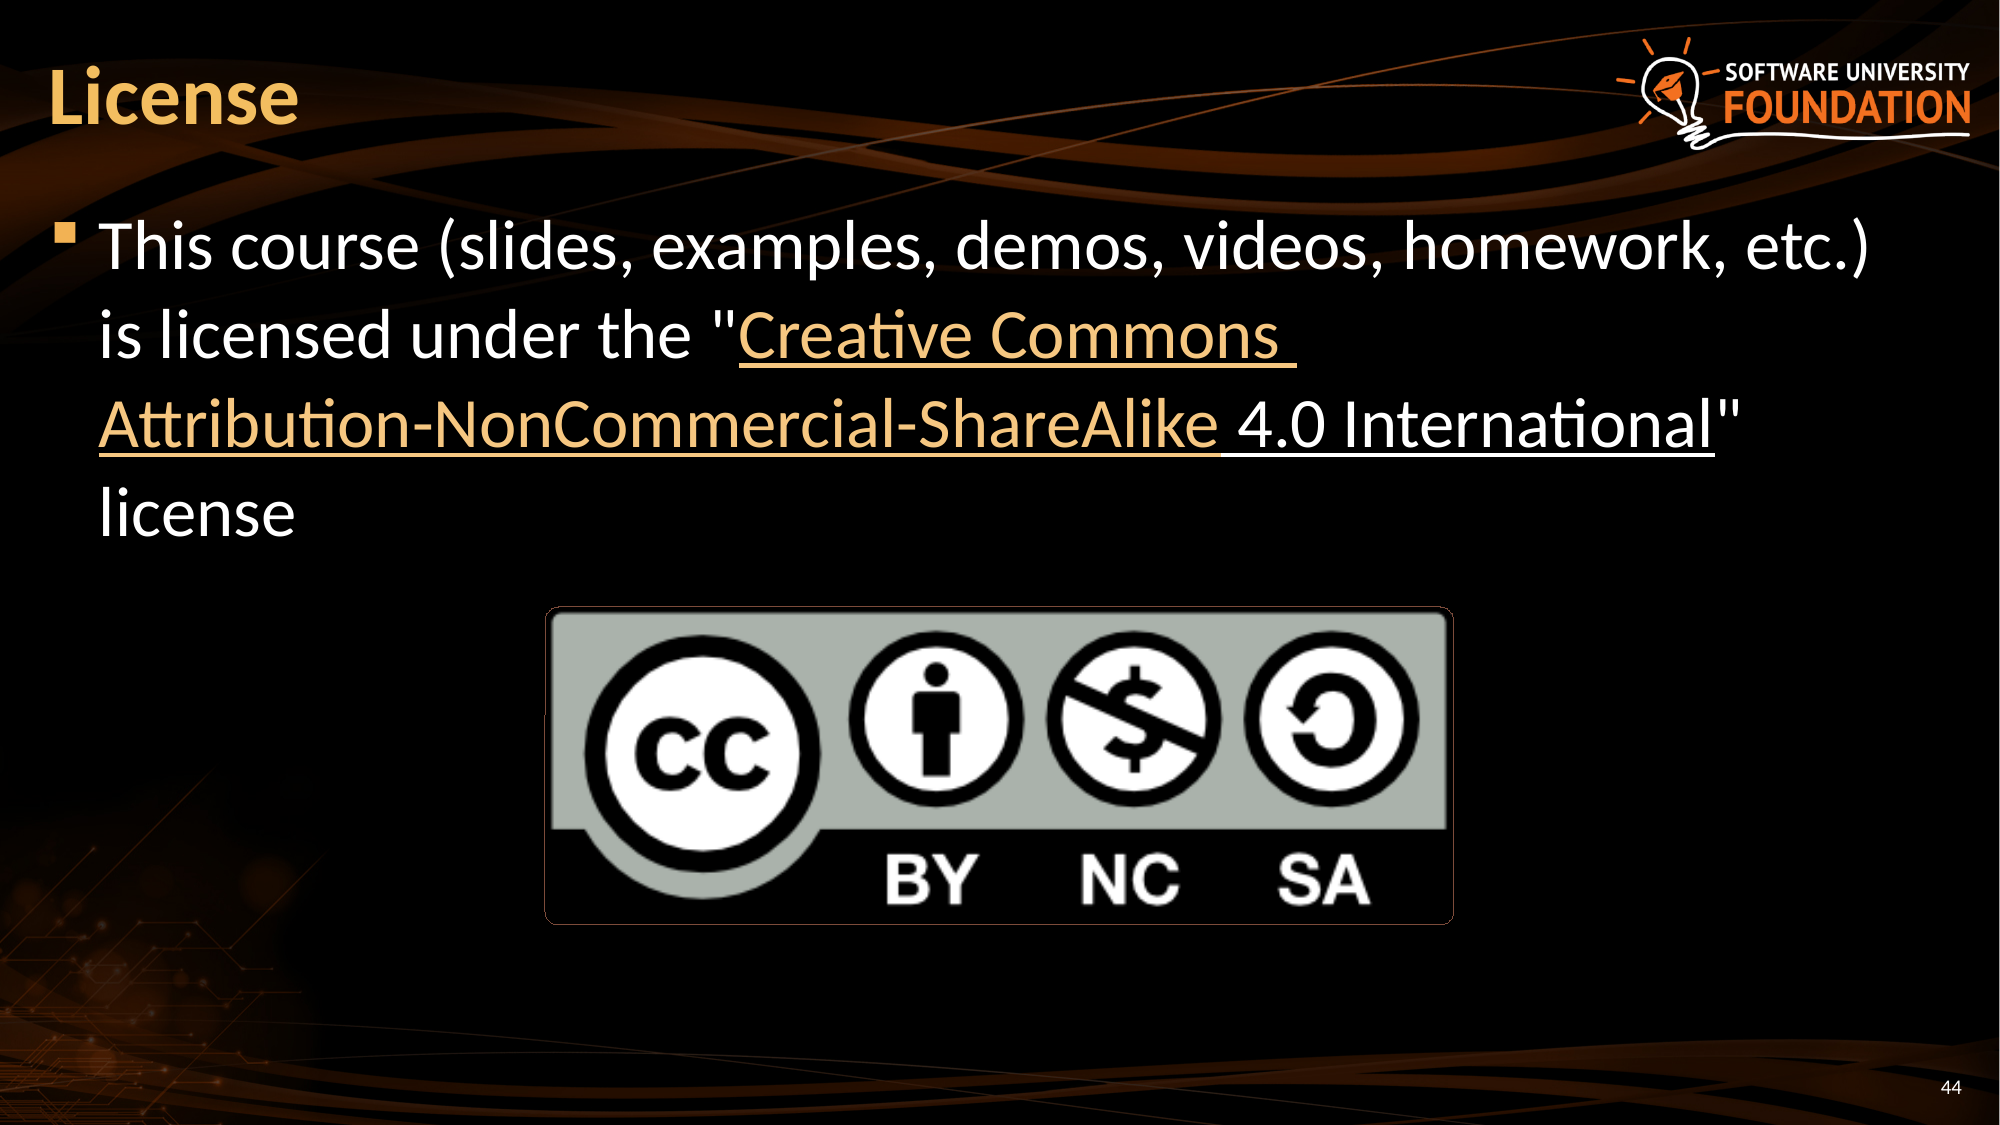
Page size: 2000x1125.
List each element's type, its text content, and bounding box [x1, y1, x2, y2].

list This course (slides, examples, demos, videos, homework, etc.) is licensed under the "Creative Commons Attribution-NonCommercial-ShareAlike 4.0 International" license [31, 188, 1968, 1103]
slide_number 44 [1897, 1070, 1968, 1103]
picture [0, 0, 2000, 1125]
title License [30, 6, 1602, 189]
